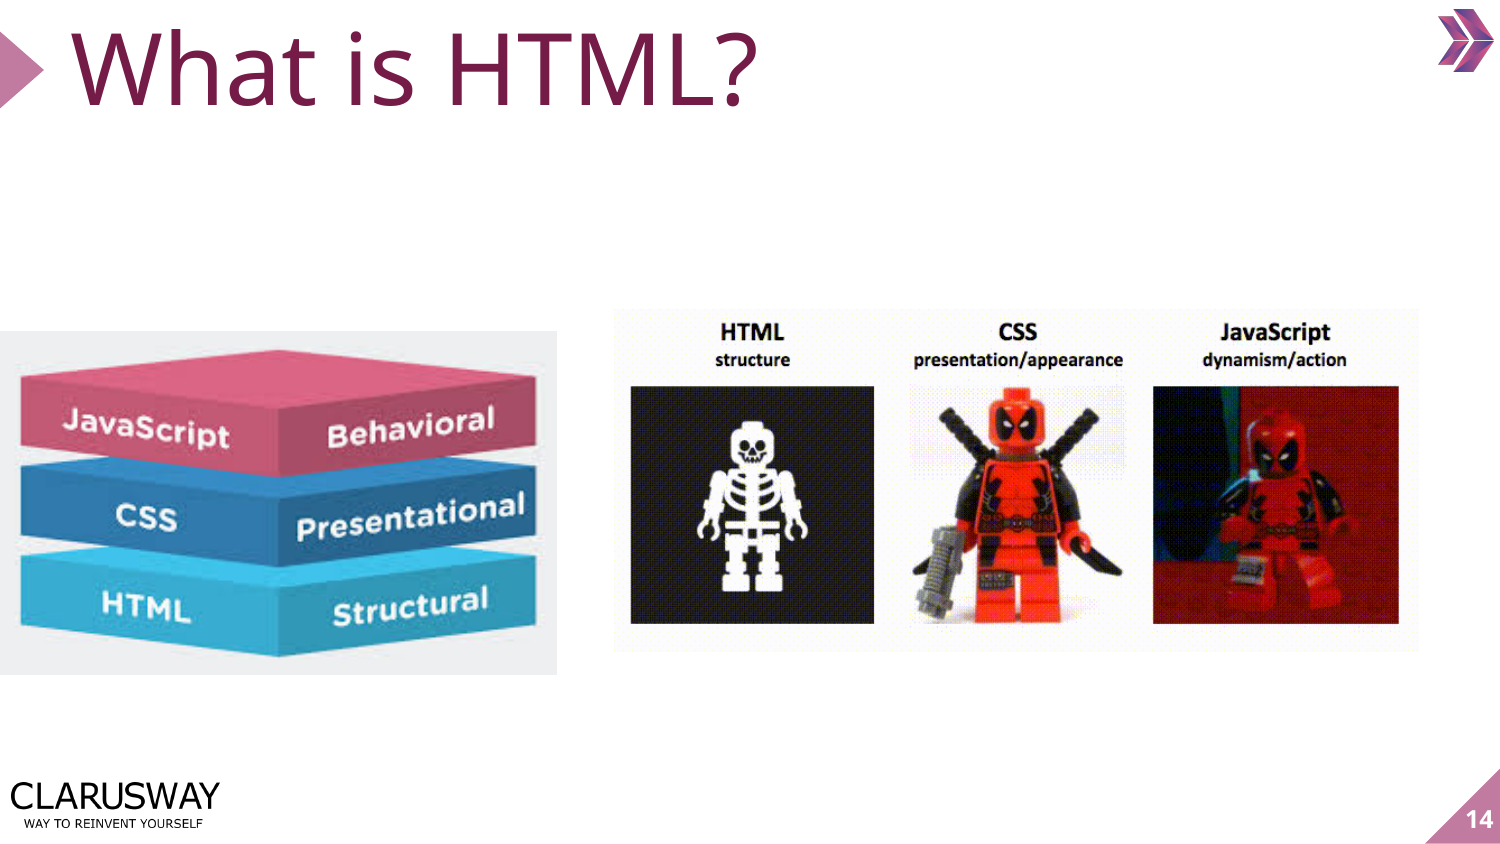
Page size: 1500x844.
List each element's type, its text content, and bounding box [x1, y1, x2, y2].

picture [11, 782, 220, 828]
picture [1438, 9, 1494, 72]
slide_number ‹#› [1418, 760, 1494, 838]
title What is HTML? [70, 28, 997, 132]
picture [614, 308, 1420, 653]
picture [0, 331, 558, 675]
